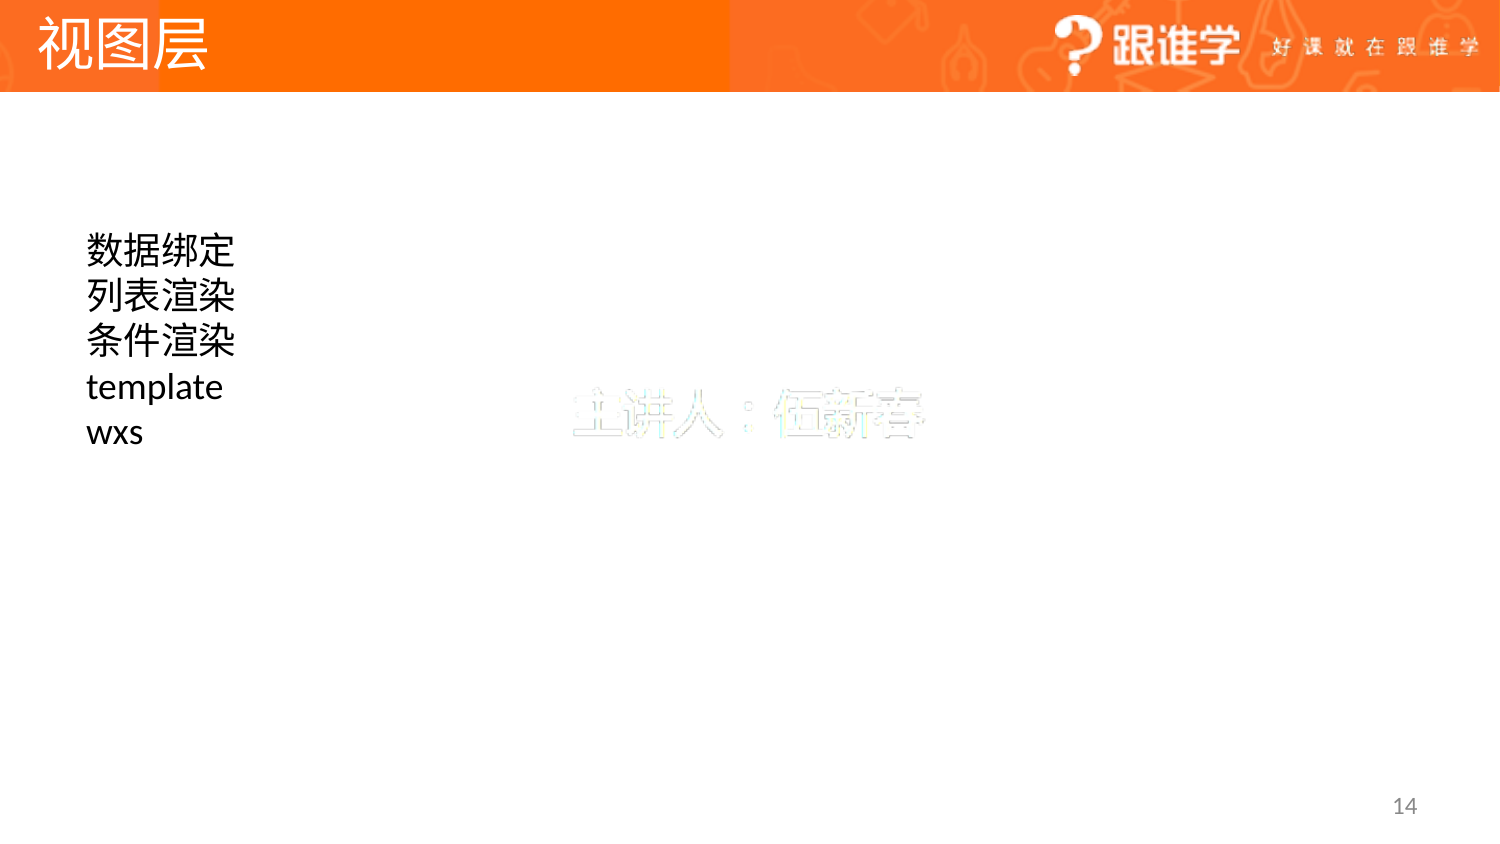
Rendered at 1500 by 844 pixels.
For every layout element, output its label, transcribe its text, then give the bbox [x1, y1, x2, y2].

picture [0, 0, 1500, 844]
text_box 数据绑定 列表渲染 条件渲染 template wxs [78, 219, 1361, 460]
slide_number 14 [1074, 781, 1426, 828]
